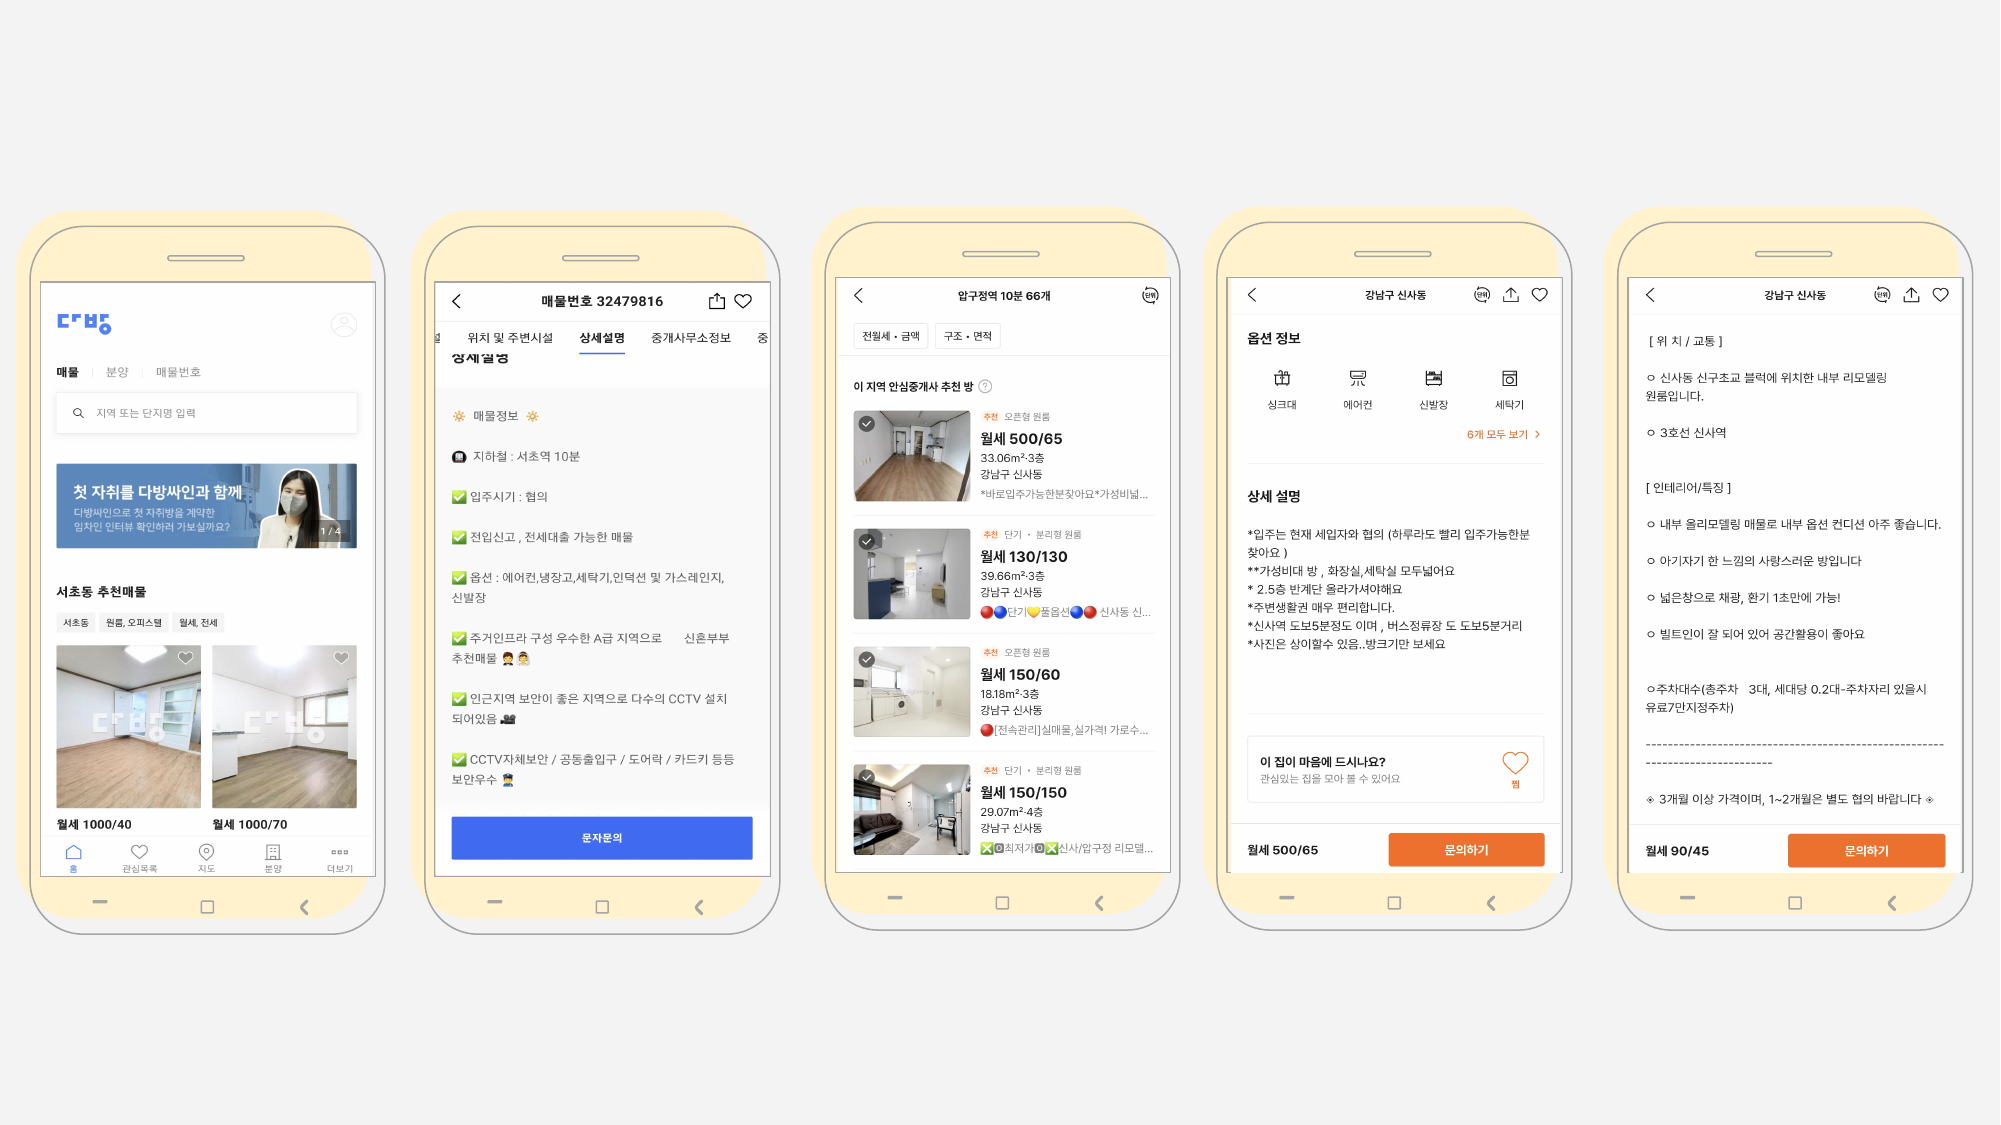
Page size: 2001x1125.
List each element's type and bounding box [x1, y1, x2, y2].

text_box [812, 206, 1181, 930]
text_box [1202, 206, 1572, 930]
text_box [1603, 206, 1973, 930]
text_box [16, 210, 386, 935]
text_box [410, 210, 780, 935]
